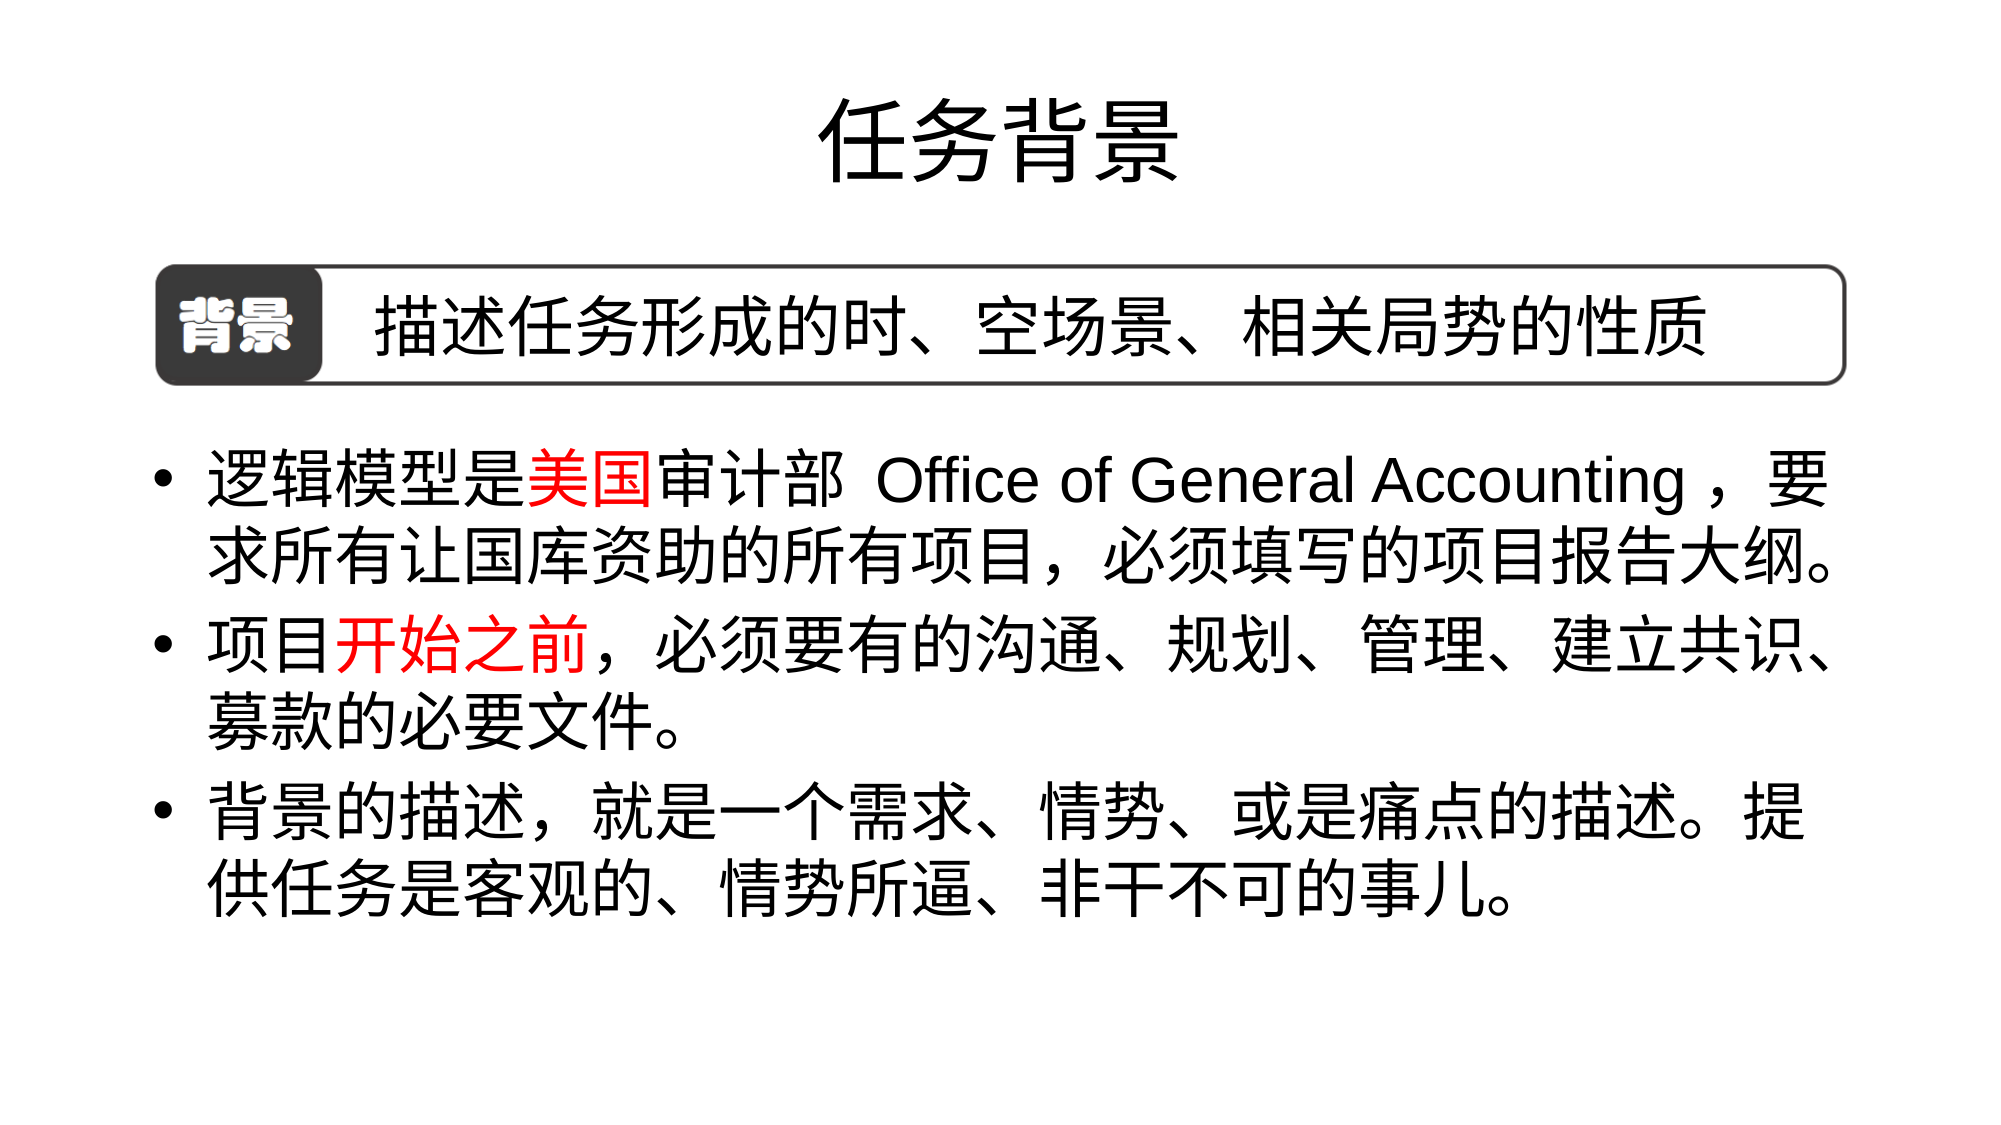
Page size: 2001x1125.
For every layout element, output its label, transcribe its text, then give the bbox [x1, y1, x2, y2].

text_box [142, 256, 1858, 395]
title 任务背景 [99, 45, 1900, 233]
list 逻辑模型是美国审计部 Office of General Accounting，要求所有让国库资助的所有项目，必须填写的项目报告大纲。 项目开始之前，必须要有的沟通、规划、管理、建立共识、募款的必要文件。 背景的描述，就是一个需求、情势、或是痛点的描述。提供任务是客观的、情势所逼、非干不可的事儿。 [137, 431, 1863, 1014]
